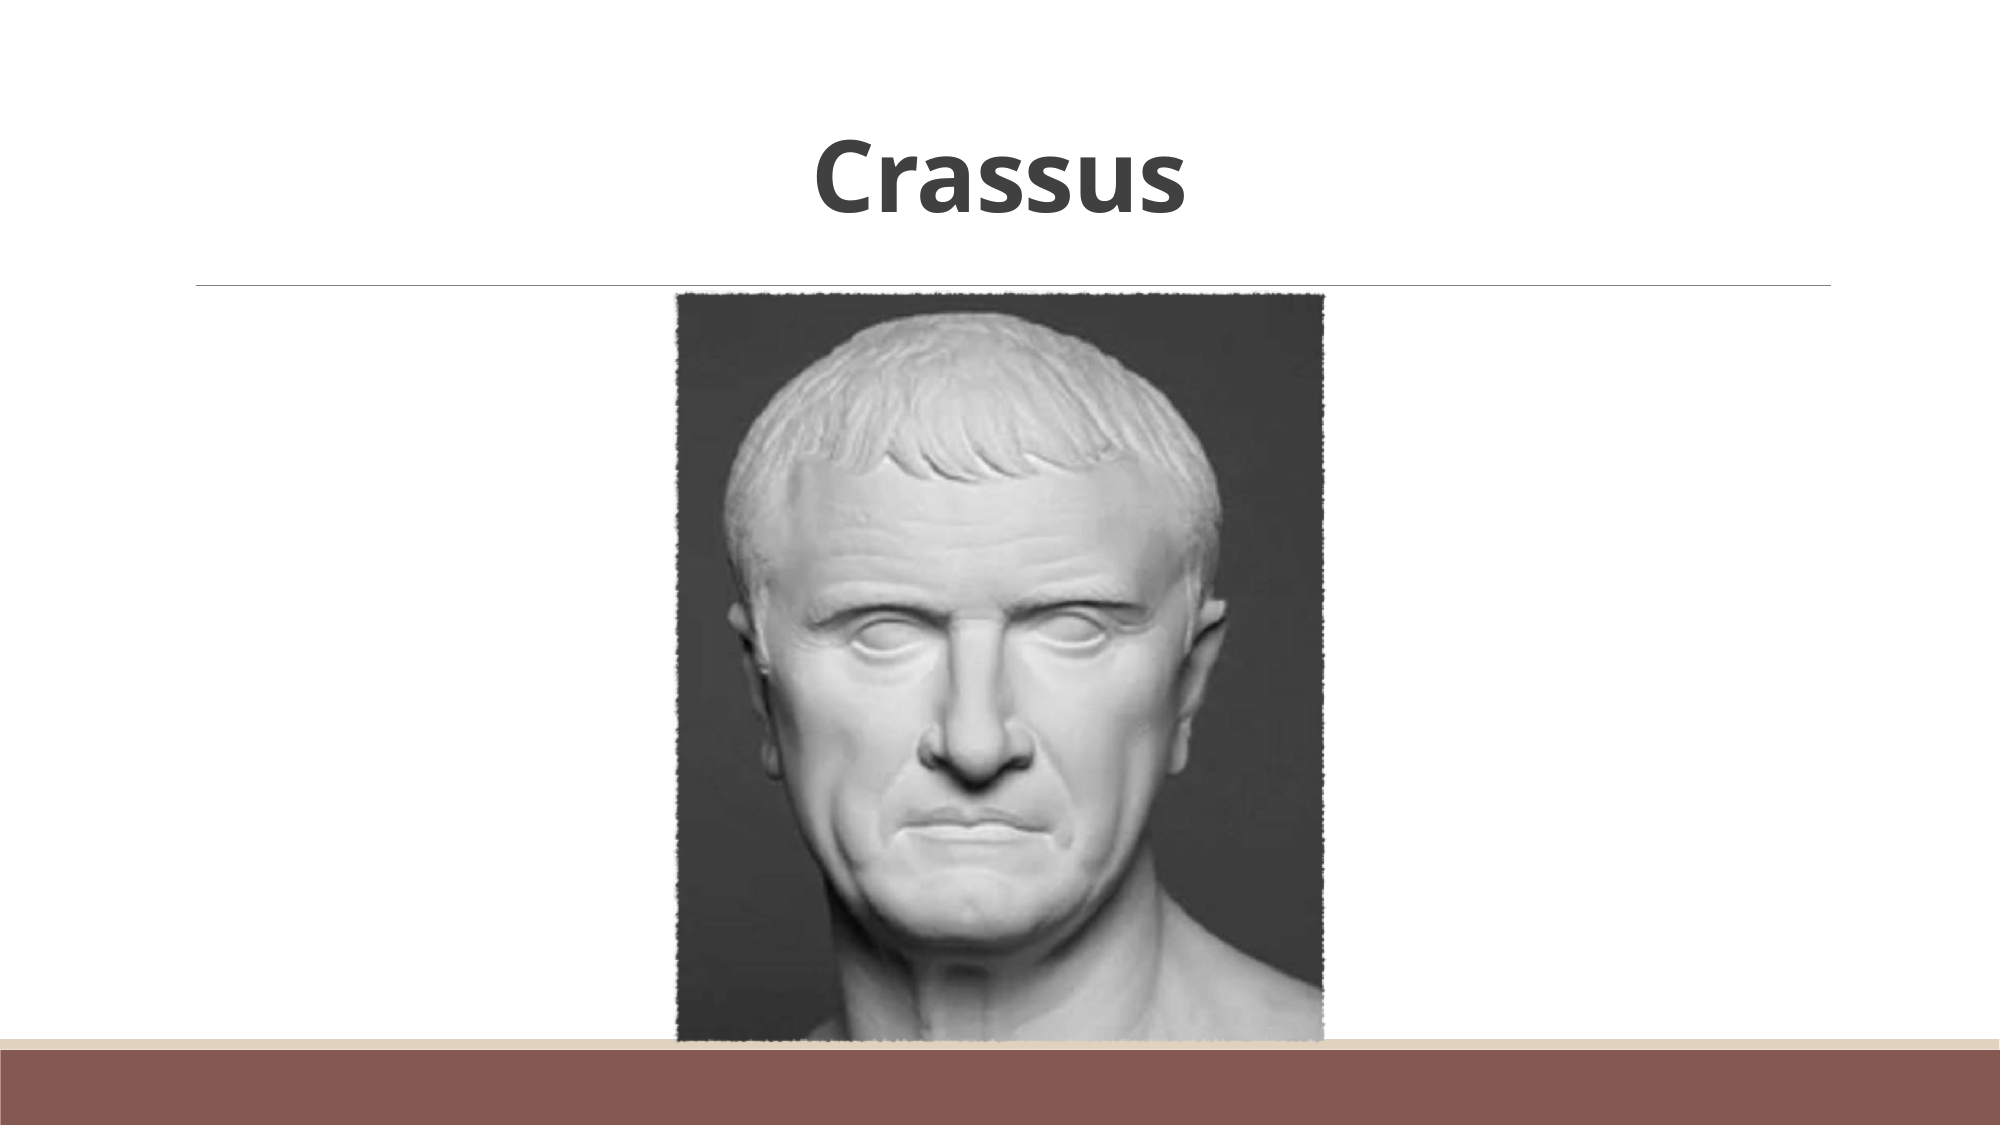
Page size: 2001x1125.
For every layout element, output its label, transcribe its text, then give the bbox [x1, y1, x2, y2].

title Crassus [324, 5, 1676, 241]
picture [670, 286, 1330, 1047]
